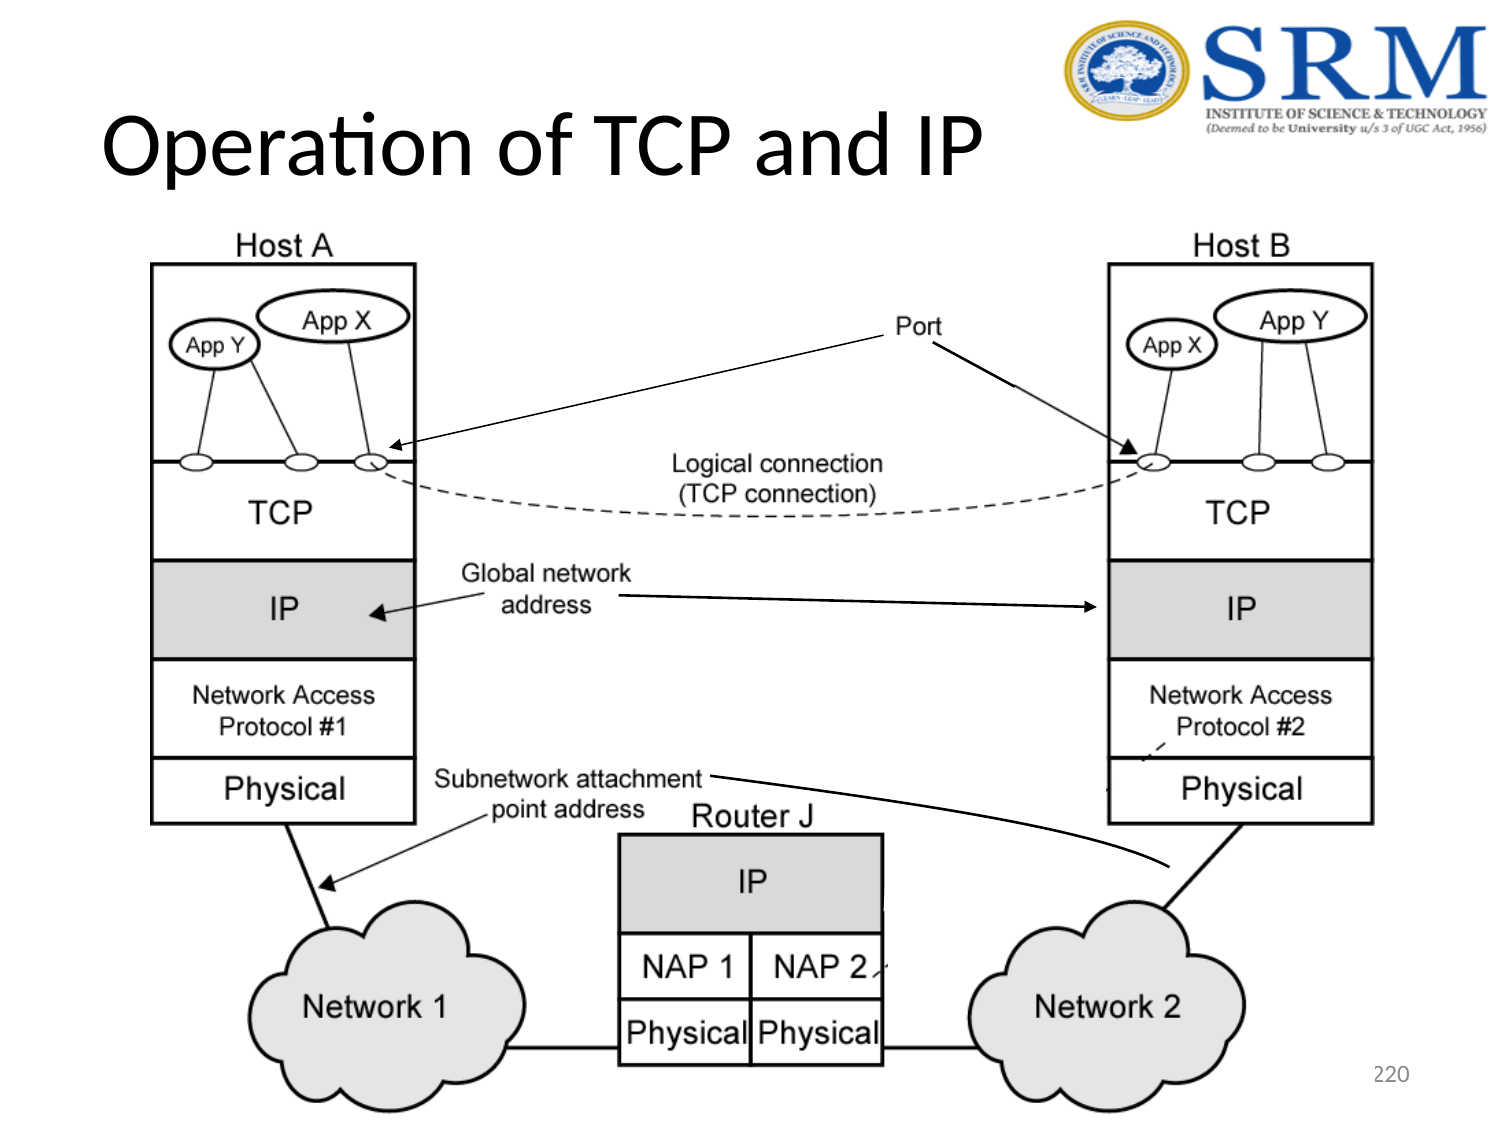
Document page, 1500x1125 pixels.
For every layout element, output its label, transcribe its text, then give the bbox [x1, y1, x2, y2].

slide_number ‹#› [1379, 1042, 1425, 1103]
title Operation of TCP and IP [75, 45, 1013, 233]
picture [1059, 0, 1500, 151]
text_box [388, 334, 884, 448]
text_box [618, 595, 1098, 608]
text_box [932, 341, 1016, 387]
picture [149, 224, 1376, 1125]
